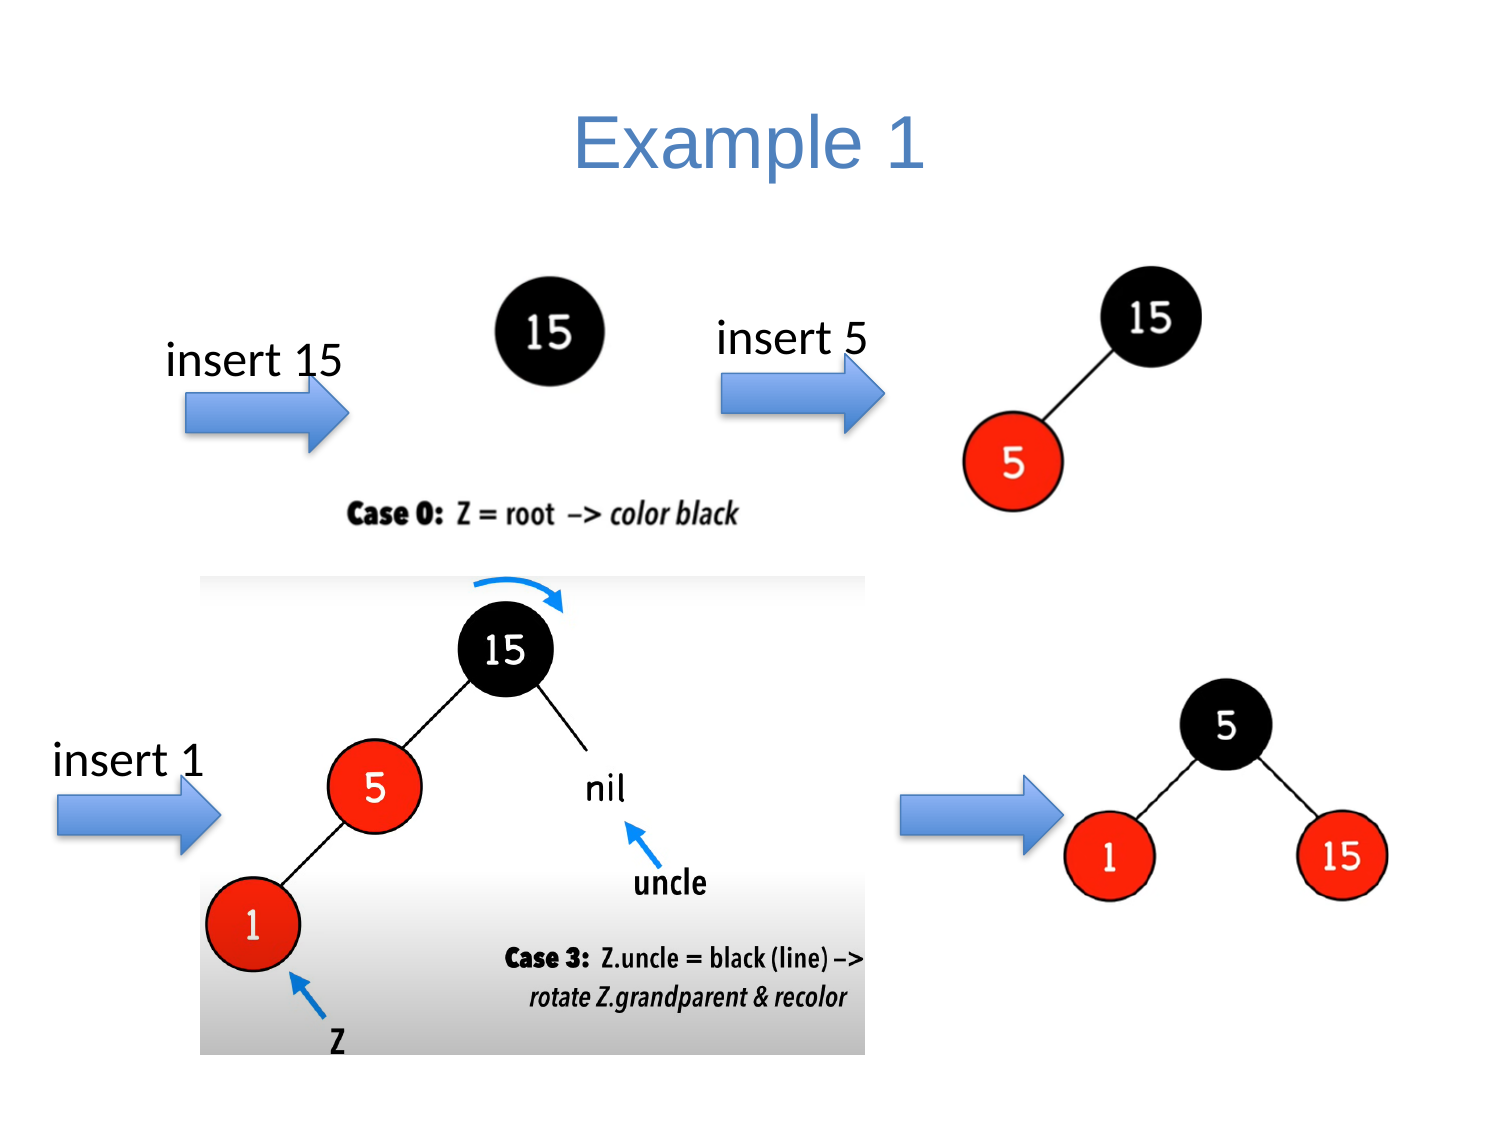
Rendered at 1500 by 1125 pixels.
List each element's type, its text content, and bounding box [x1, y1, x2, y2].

text_box [185, 394, 337, 454]
text_box [746, 372, 886, 434]
picture [959, 264, 1202, 517]
picture [1063, 676, 1389, 906]
text_box [57, 794, 195, 856]
picture [200, 576, 865, 1055]
text_box insert 15 [150, 318, 337, 394]
text_box insert 1 [37, 718, 195, 794]
text_box [899, 774, 1058, 856]
title Example 1 [75, 45, 1425, 233]
text_box insert 5 [746, 297, 884, 372]
picture [342, 272, 741, 533]
